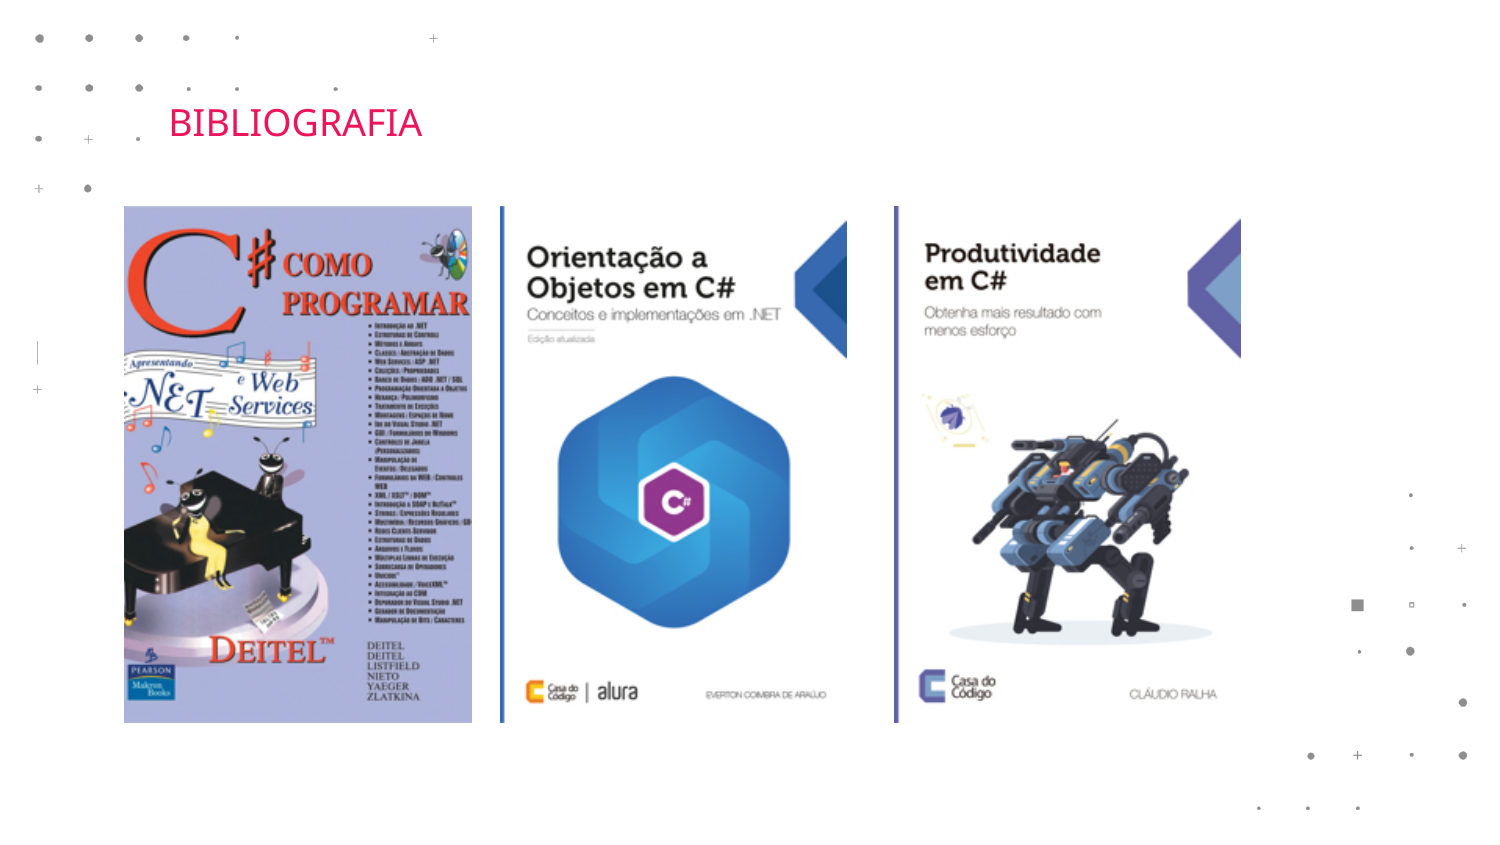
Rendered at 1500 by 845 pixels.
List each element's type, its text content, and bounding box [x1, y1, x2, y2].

picture [33, 34, 1467, 810]
text_box BIBLIOGRAFIA [153, 91, 867, 151]
